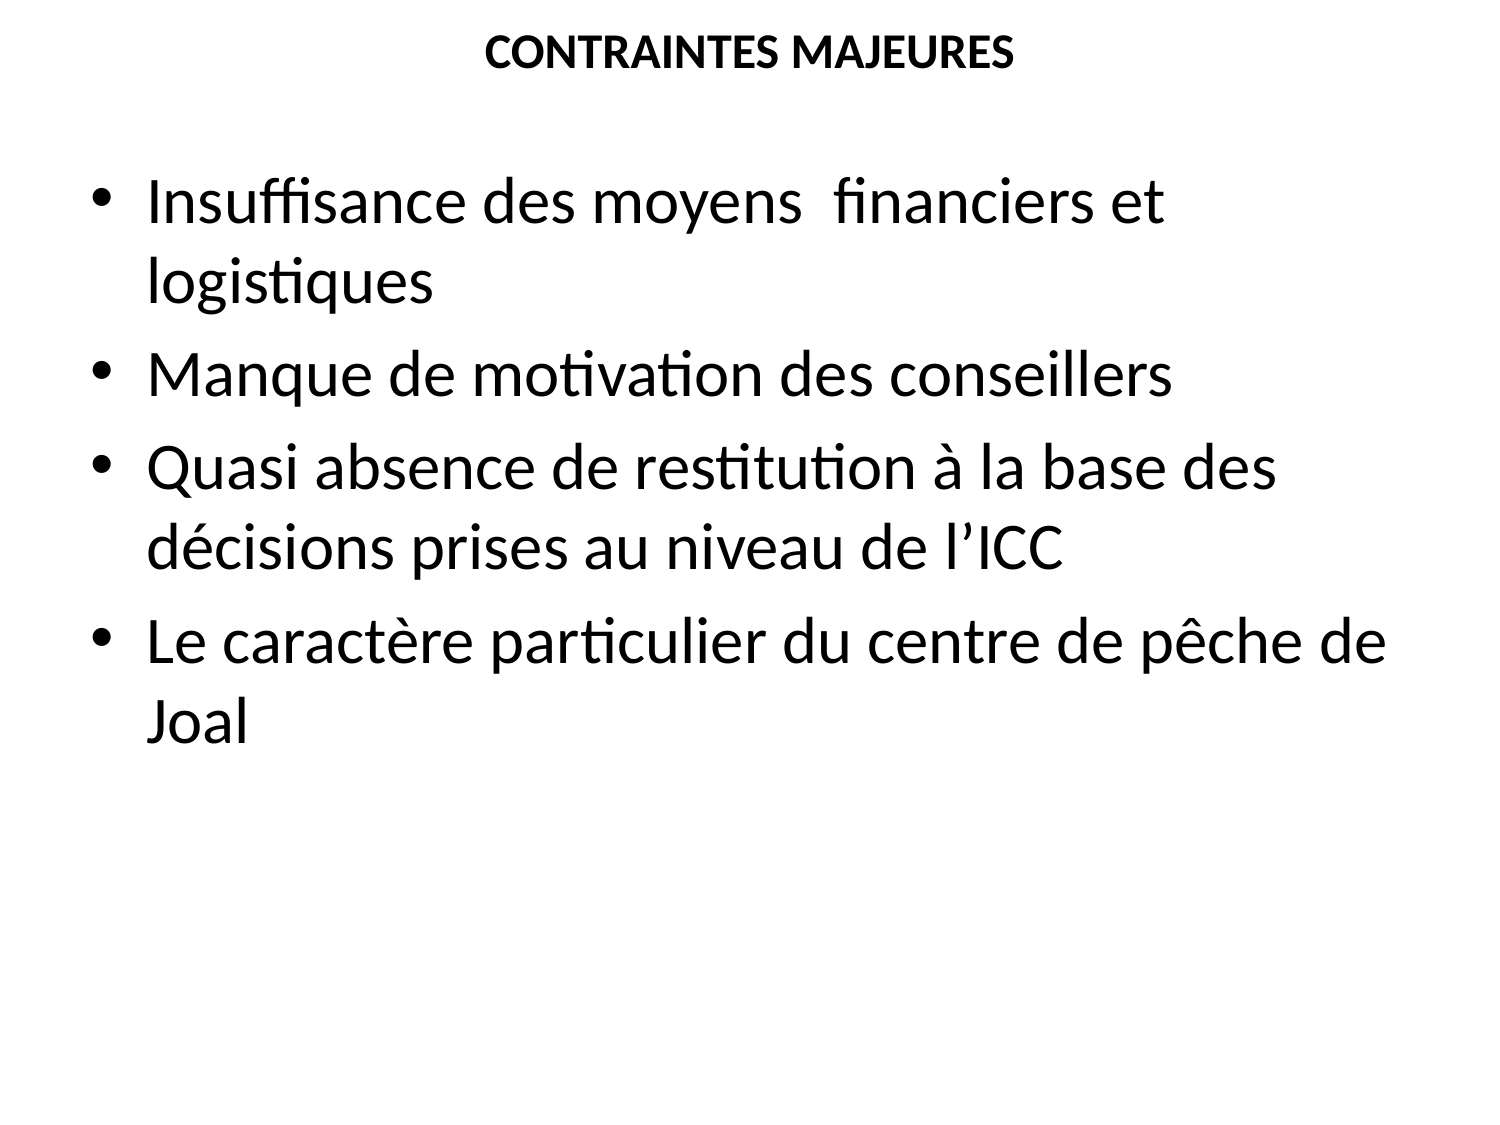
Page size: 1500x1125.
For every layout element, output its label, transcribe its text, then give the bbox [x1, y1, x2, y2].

title CONTRAINTES MAJEURES [75, 7, 1425, 149]
list Insuffisance des moyens financiers et logistiques Manque de motivation des conseillers Quasi absence de restitution à la base des décisions prises au niveau de l’ICC Le caractère particulier du centre de pêche de Joal [75, 149, 1425, 1005]
